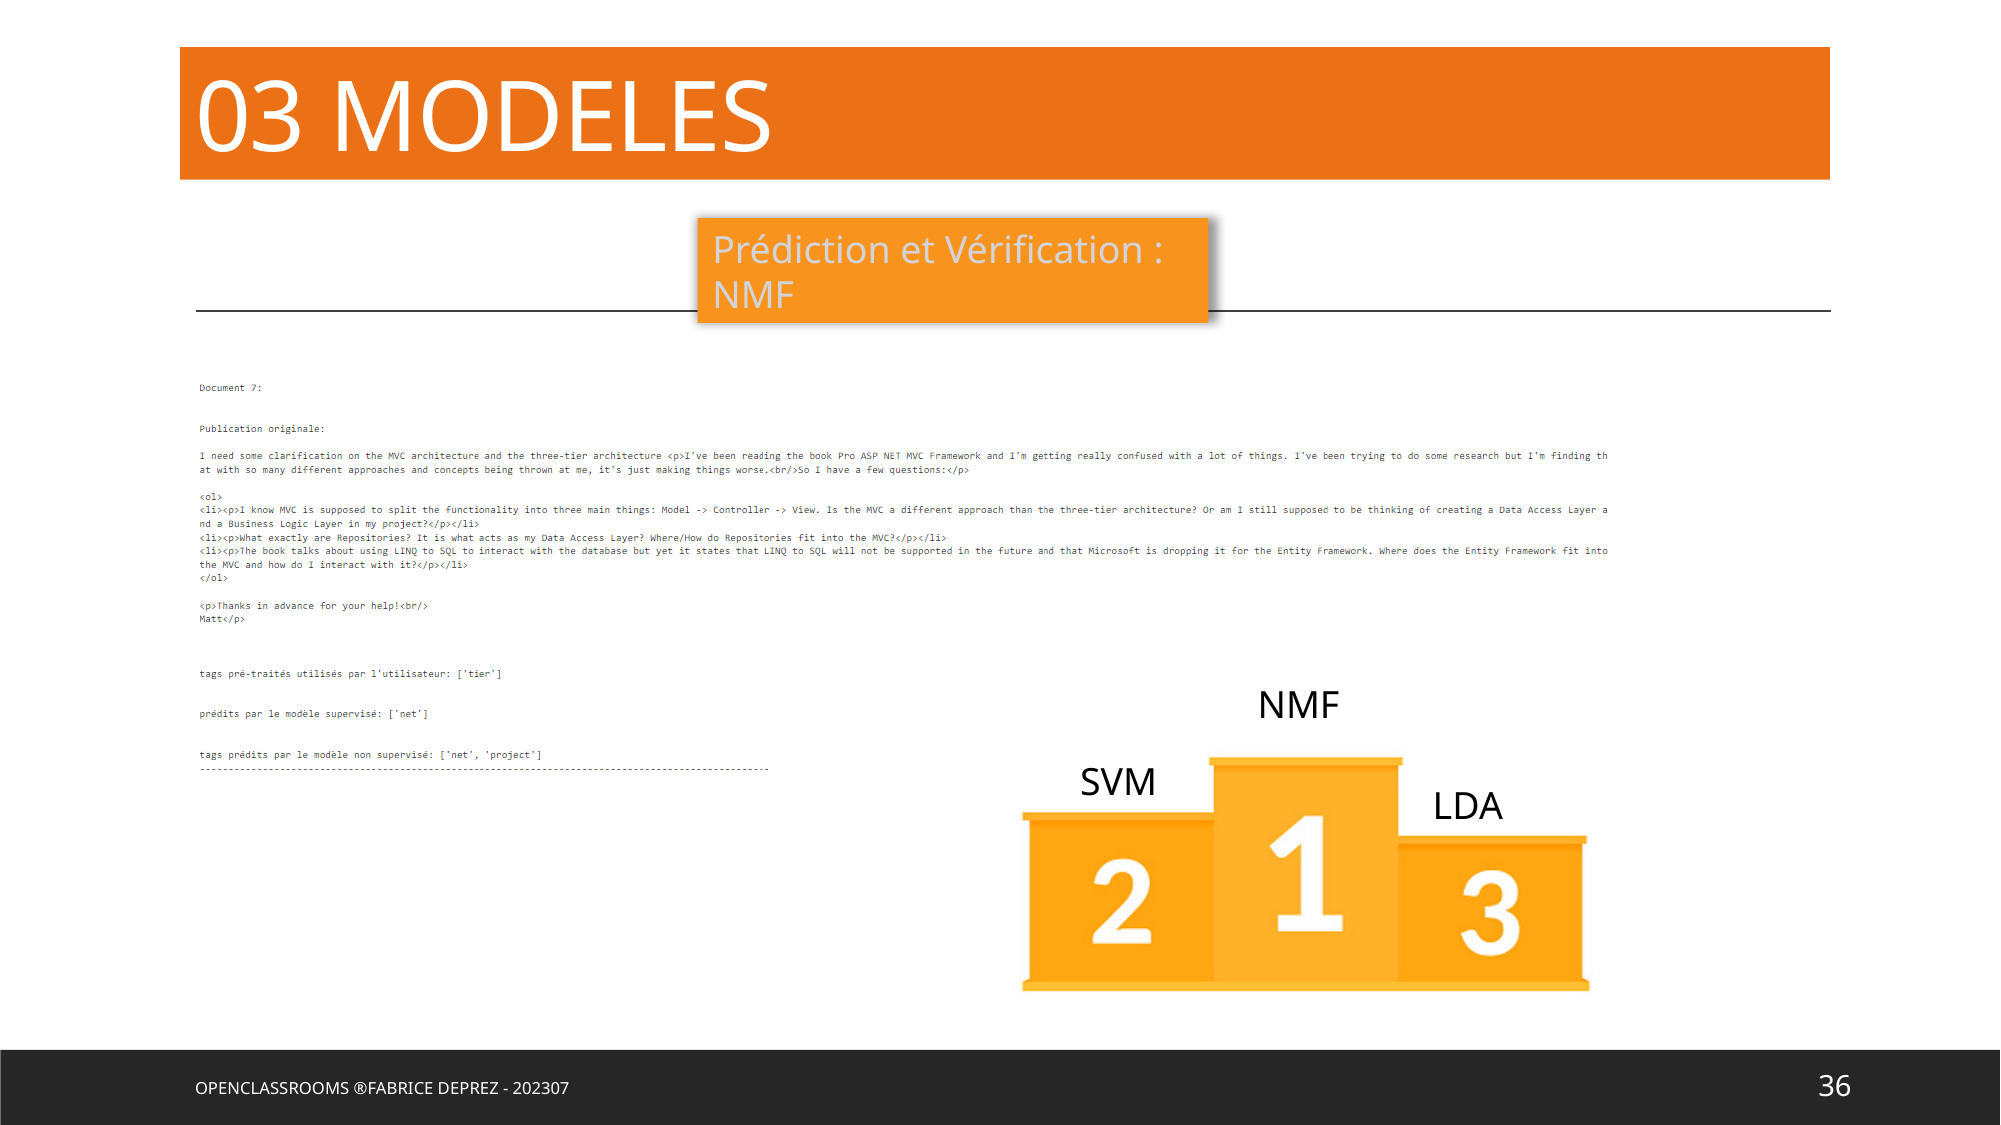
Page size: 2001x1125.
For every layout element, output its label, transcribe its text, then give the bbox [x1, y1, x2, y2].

slide_number 36 [1803, 1057, 1932, 1118]
text_box Prédiction et Vérification : NMF [697, 218, 1209, 323]
footer openclassrooms ®Fabrice Deprez - 202307 [180, 1057, 1299, 1118]
title 03 MODELES [180, 47, 1830, 180]
picture [195, 363, 1611, 1022]
